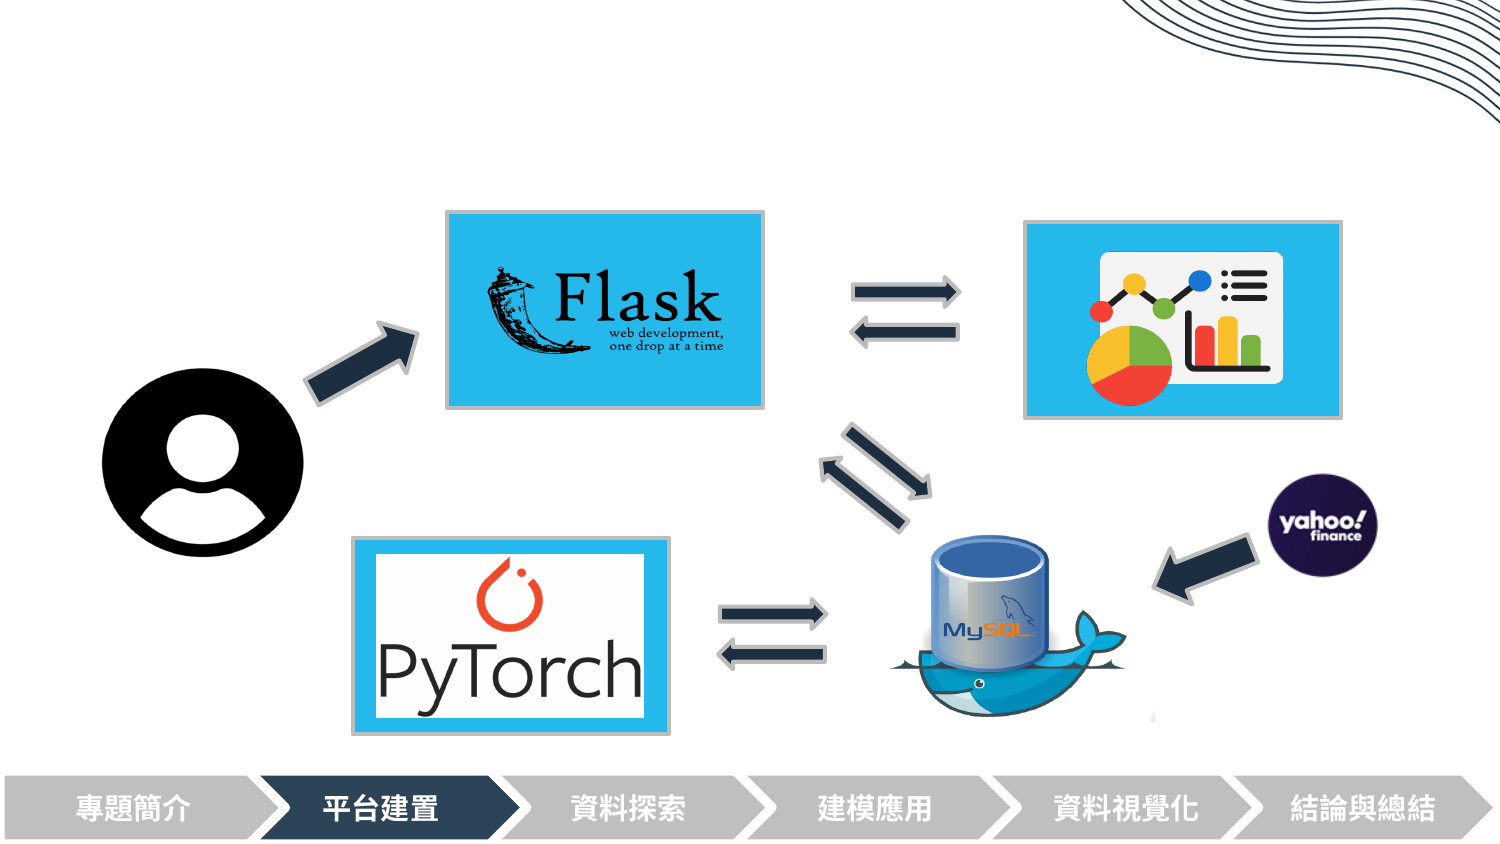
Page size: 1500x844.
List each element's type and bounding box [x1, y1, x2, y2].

text_box [88, 211, 1383, 735]
text_box [0, 770, 1500, 844]
picture [1078, 0, 1500, 191]
